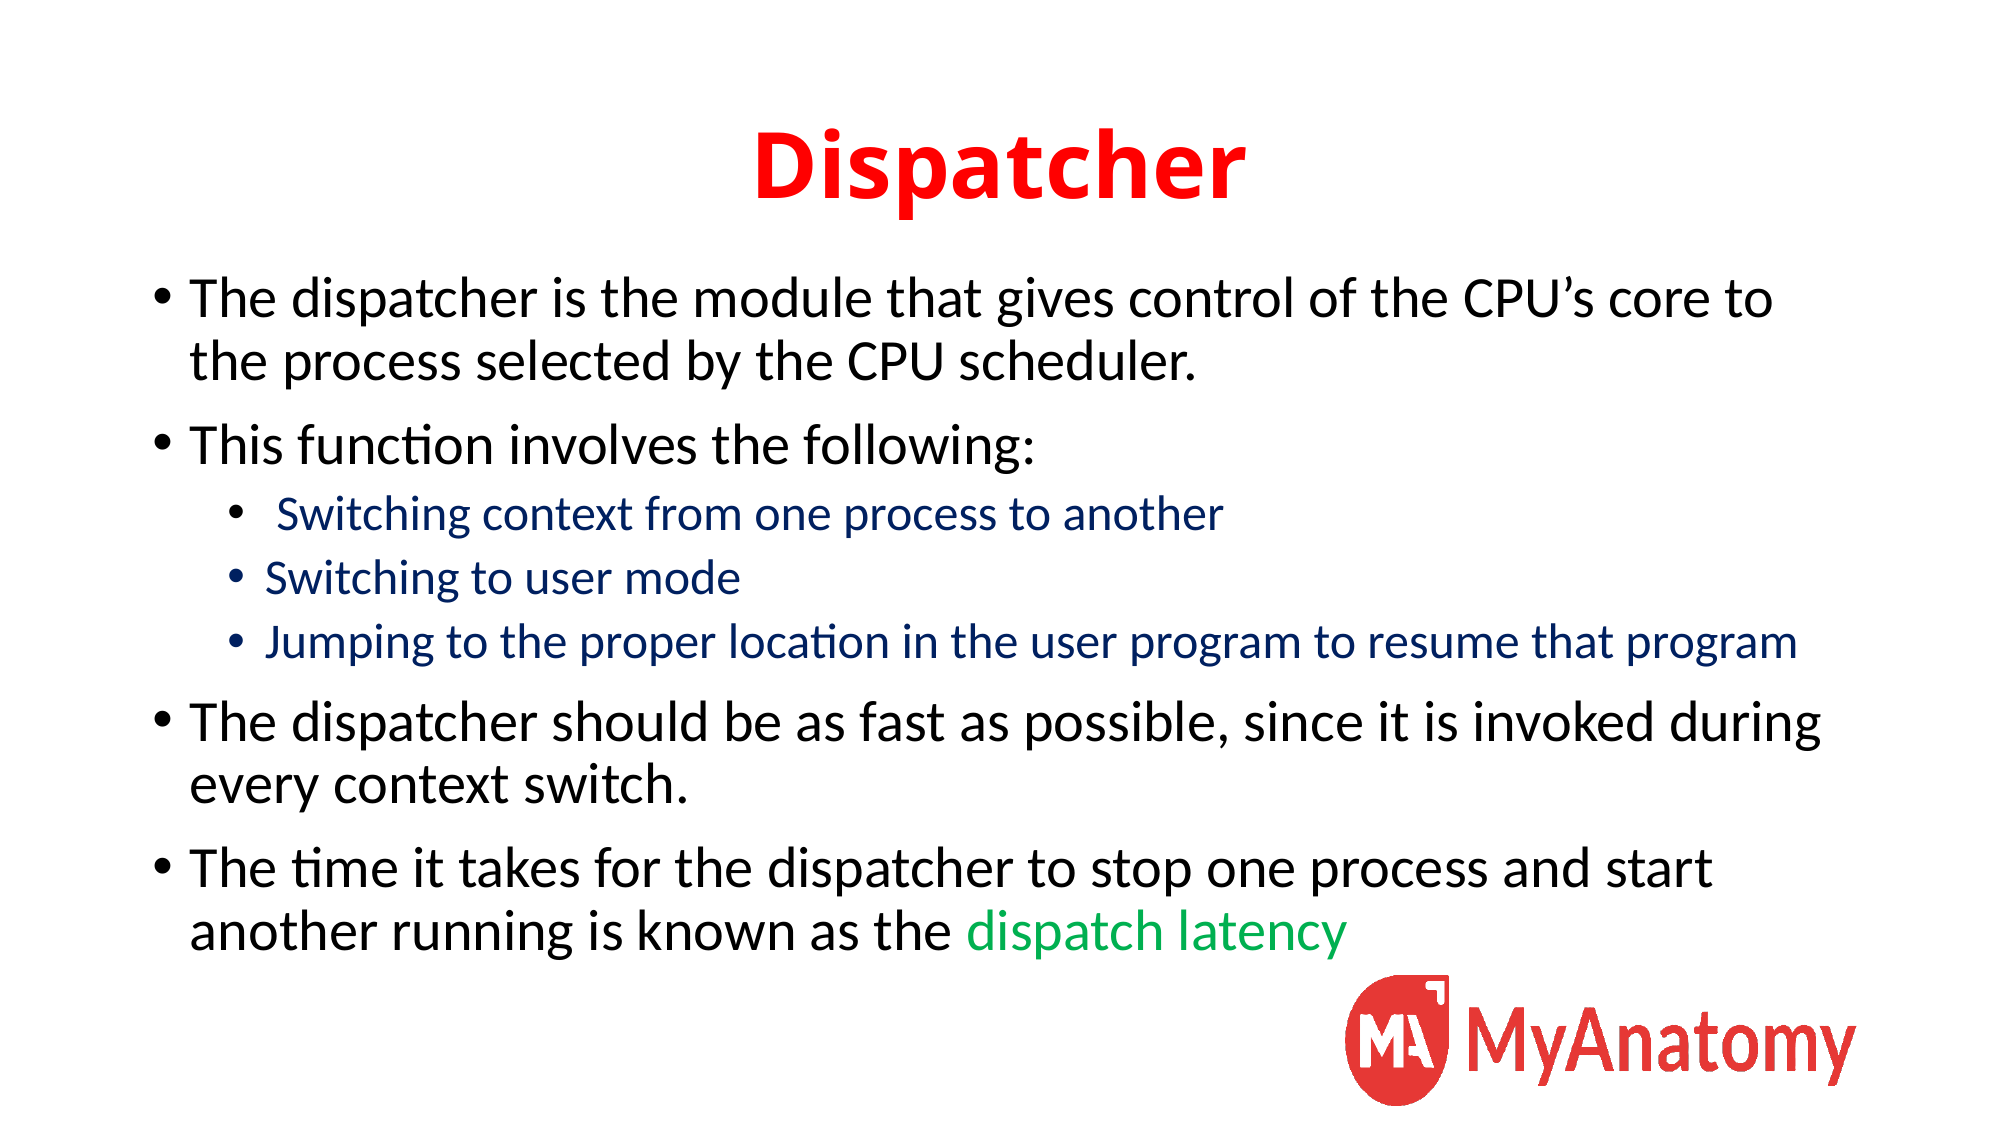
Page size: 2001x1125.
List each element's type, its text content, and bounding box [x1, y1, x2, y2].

title Dispatcher [137, 59, 1863, 259]
picture [1337, 1014, 1863, 1125]
list The dispatcher is the module that gives control of the CPU’s core to the process selected by the CPU scheduler. This function involves the following: Switching context from one process to another Switching to user mode Jumping to the proper location in the user program to resume that program The dispatcher should be as fast as possible, since it is invoked during every context switch. The time it takes for the dispatcher to stop one process and start another running is known as the dispatch latency [137, 259, 1863, 1014]
